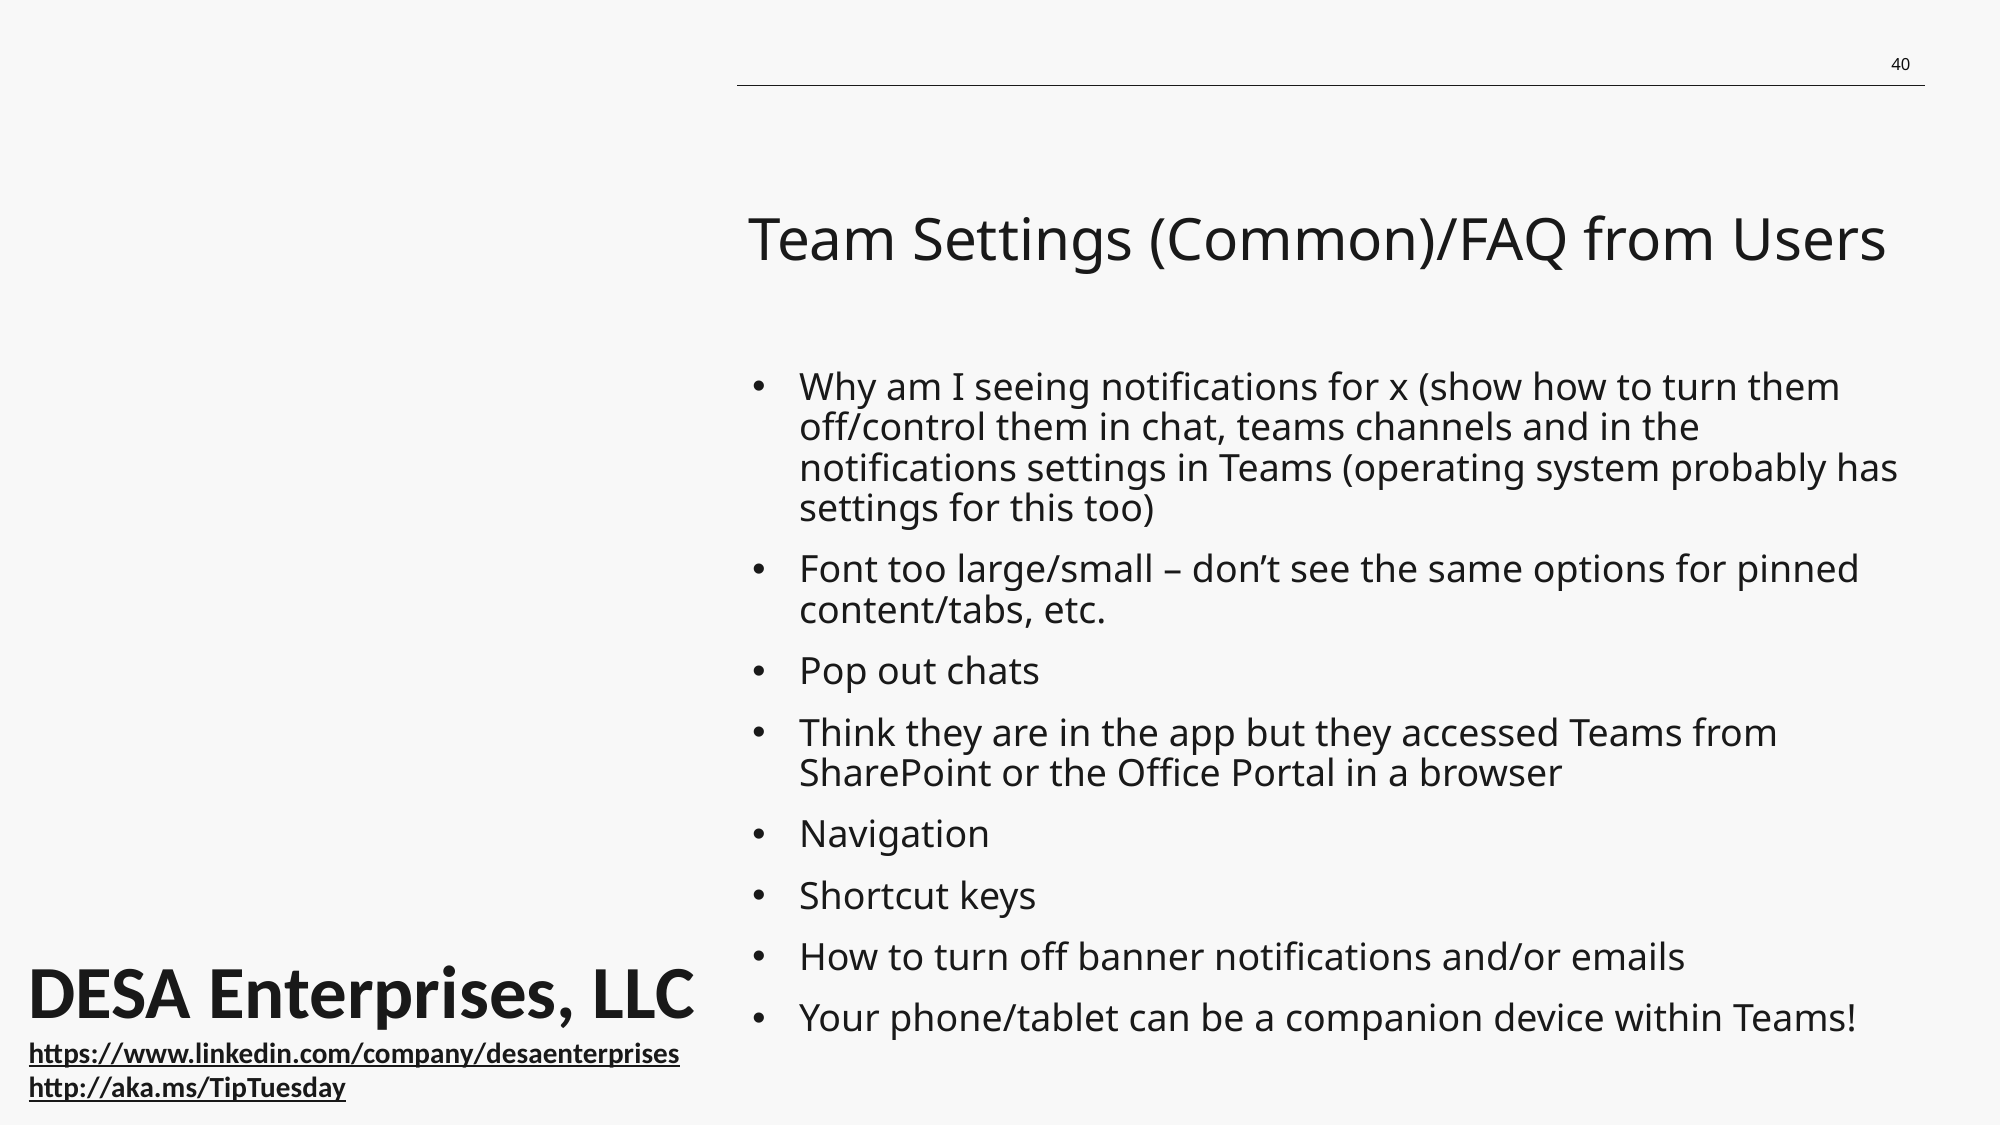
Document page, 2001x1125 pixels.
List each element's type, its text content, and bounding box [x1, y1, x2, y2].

list Why am I seeing notifications for x (show how to turn them off/control them in chat, teams channels and in the notifications settings in Teams (operating system probably has settings for this too) Font too large/small – don’t see the same options for pinned content/tabs, etc. Pop out chats Think they are in the app but they accessed Teams from SharePoint or the Office Portal in a browser Navigation Shortcut keys How to turn off banner notifications and/or emails Your phone/tablet can be a companion device within Teams! [737, 360, 1926, 1008]
text_box DESA Enterprises, LLC https://www.linkedin.com/company/desaenterprises http://aka.ms/TipTuesday [13, 936, 164, 1087]
slide_number 40 [1713, 46, 1926, 84]
title Team Settings (Common)/FAQ from Users [733, 181, 1926, 303]
